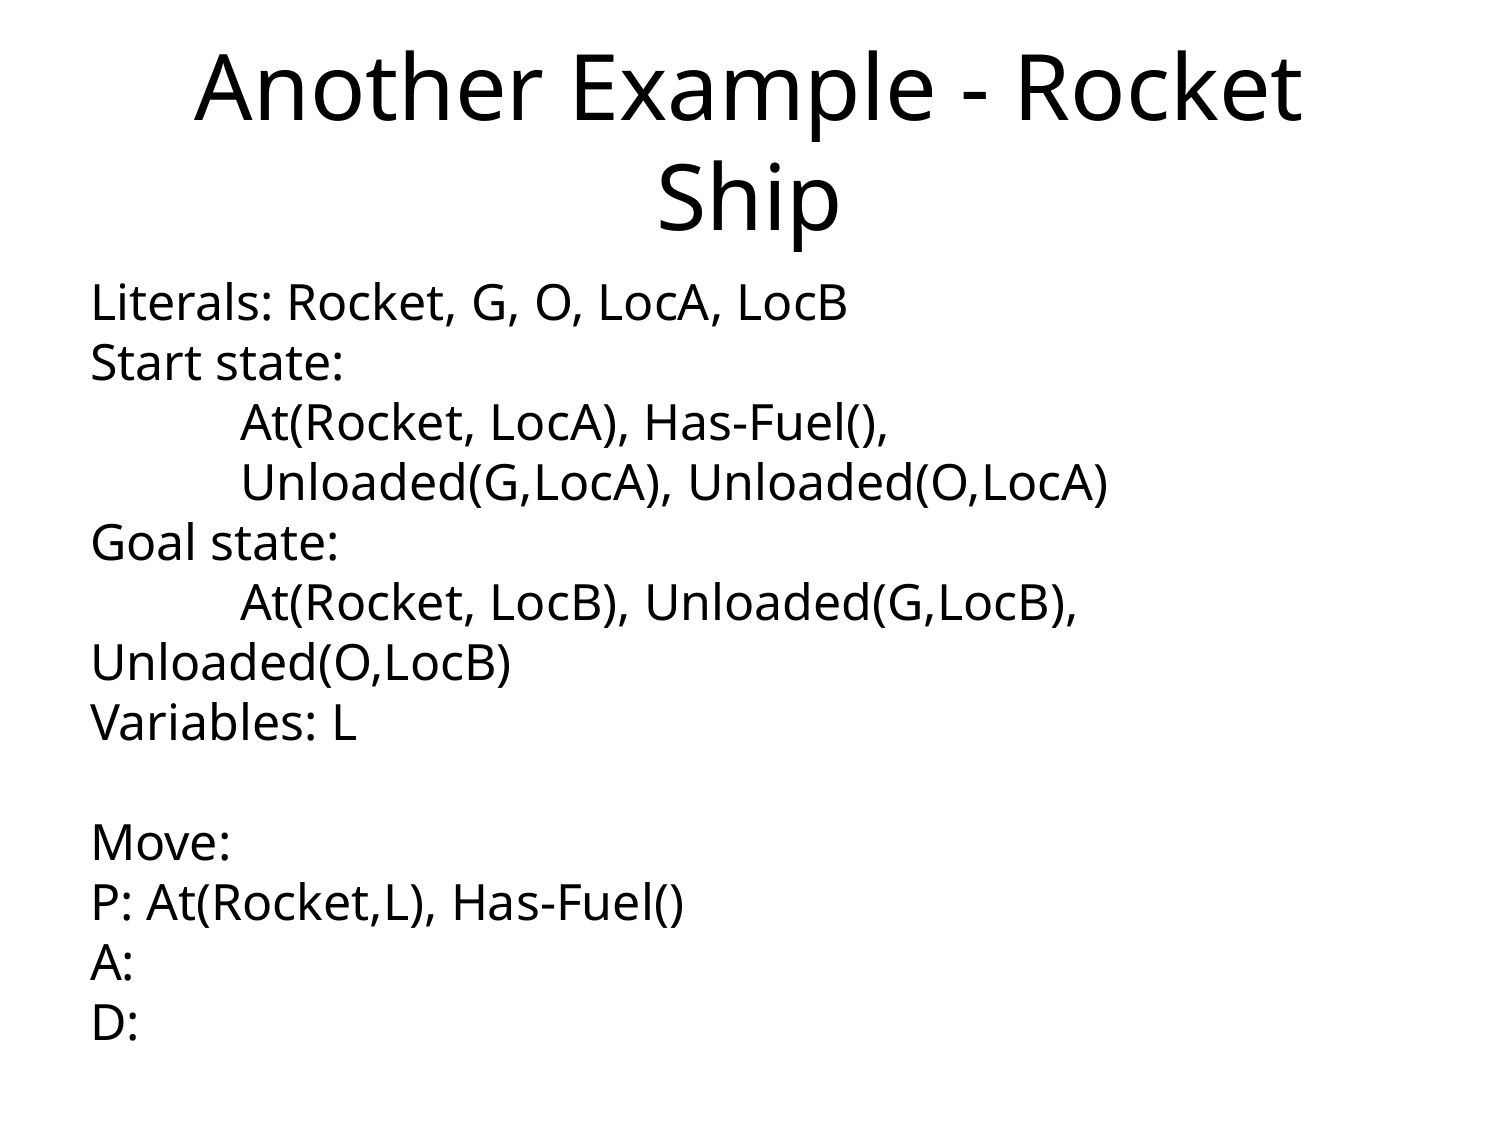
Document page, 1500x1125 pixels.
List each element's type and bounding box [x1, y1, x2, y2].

list [75, 262, 1500, 1005]
title [75, 45, 1425, 233]
